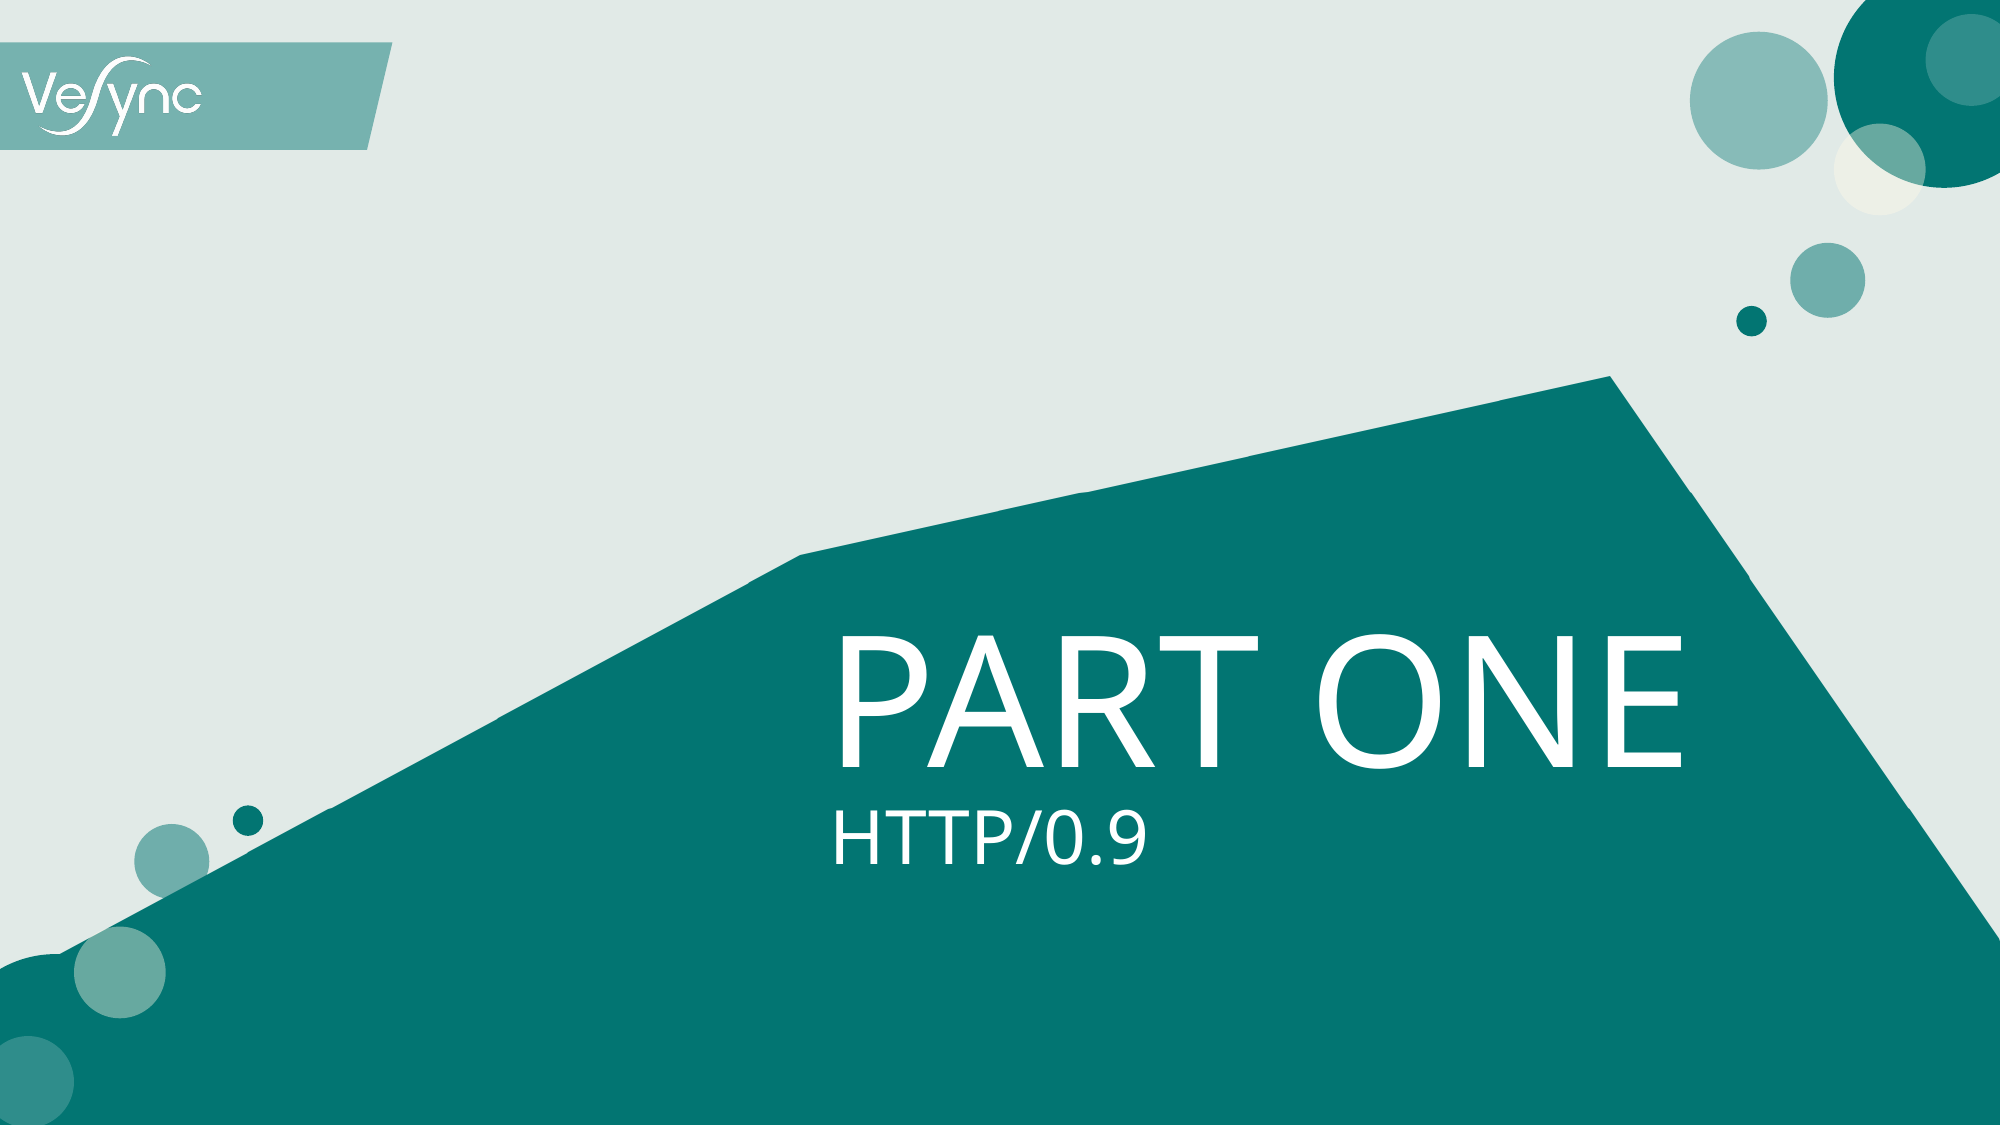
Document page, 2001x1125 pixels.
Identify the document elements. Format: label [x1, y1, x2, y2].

text_box [0, 805, 310, 1125]
text_box [223, 41, 394, 151]
picture [0, 176, 2000, 1125]
text_box [1689, 0, 2000, 337]
picture [0, 27, 223, 166]
